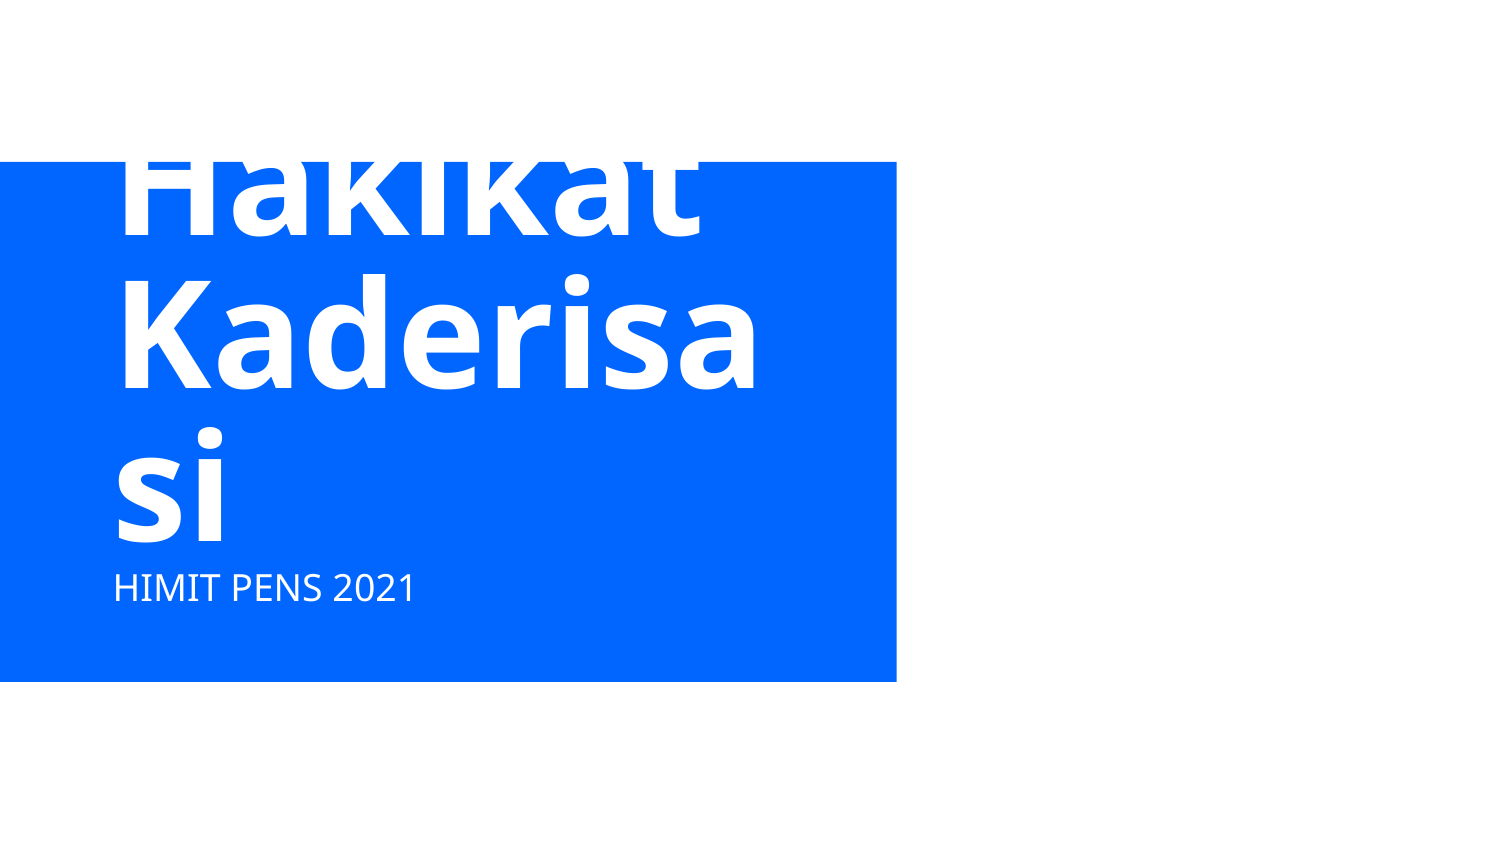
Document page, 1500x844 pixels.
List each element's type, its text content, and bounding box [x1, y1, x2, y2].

subtitle HIMIT PENS 2021 [97, 549, 792, 671]
title Hakikat Kaderisasi [97, 133, 834, 588]
